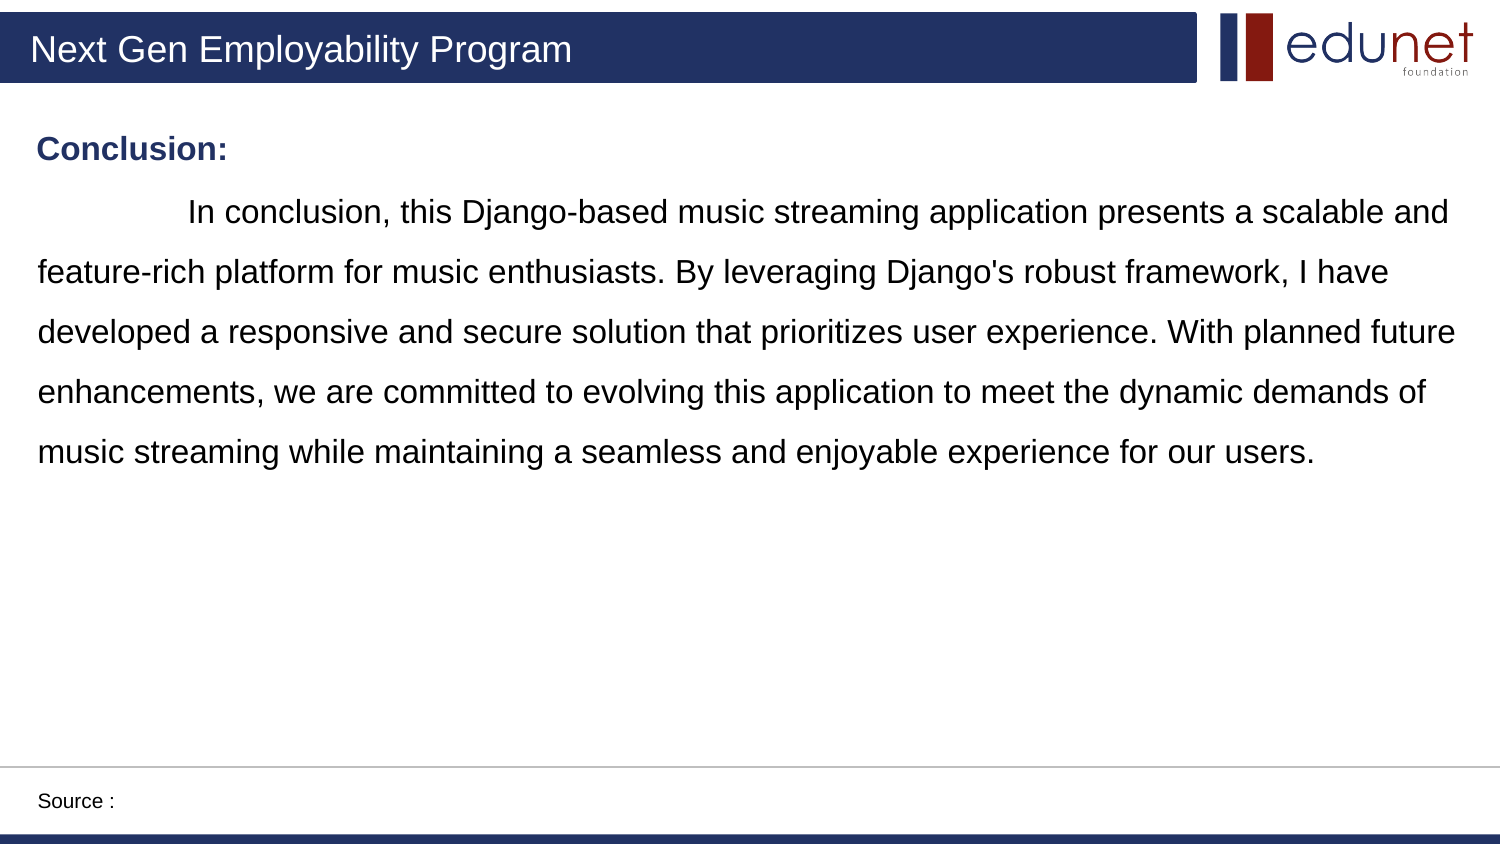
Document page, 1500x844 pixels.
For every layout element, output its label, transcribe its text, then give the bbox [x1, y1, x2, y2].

text_box Source : [22, 776, 139, 826]
title Conclusion: [21, 111, 504, 165]
picture [1279, 14, 1482, 83]
text_box In conclusion, this Django-based music streaming application presents a scalable and feature-rich platform for music enthusiasts. By leveraging Django's robust framework, I have developed a responsive and secure solution that prioritizes user experience. With planned future enhancements, we are committed to evolving this application to meet the dynamic demands of music streaming while maintaining a seamless and enjoyable experience for our users. [22, 162, 1478, 478]
